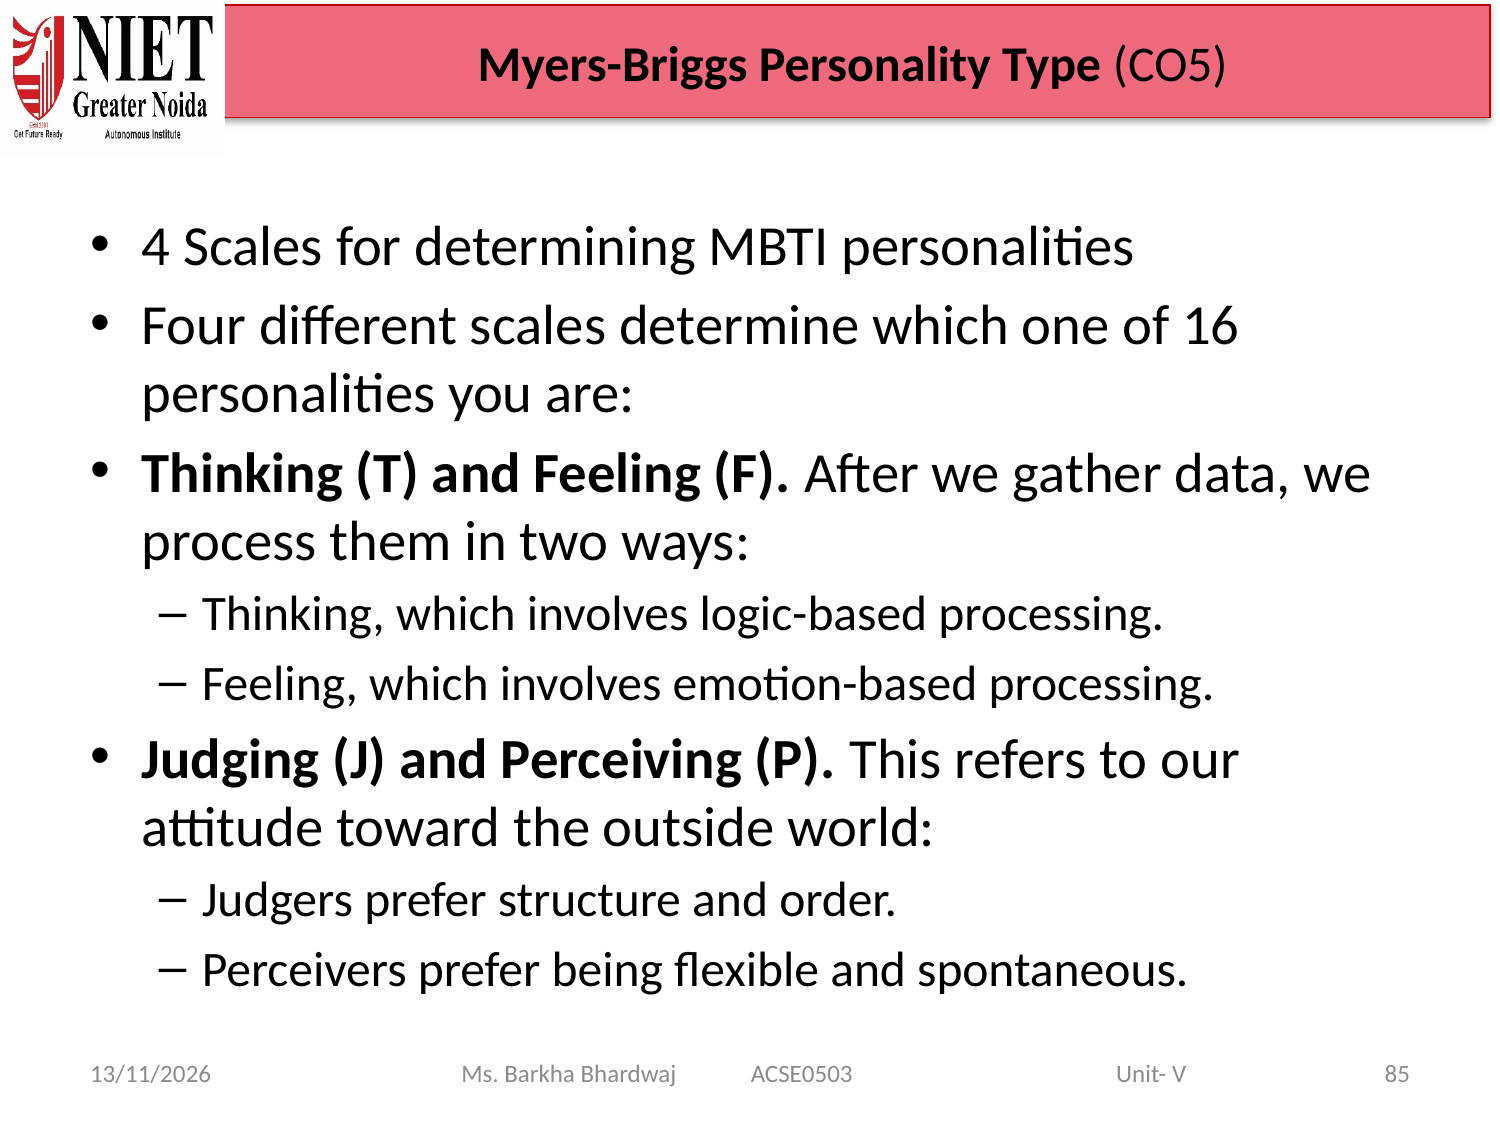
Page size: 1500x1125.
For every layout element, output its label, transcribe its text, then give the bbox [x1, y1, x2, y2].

slide_number 85 [1337, 1042, 1425, 1103]
text_box Myers-Briggs Personality Type (CO5) [228, 4, 1491, 118]
list 4 Scales for determining MBTI personalities Four different scales determine which one of 16 personalities you are: Thinking (T) and Feeling (F). After we gather data, we process them in two ways: Thinking, which involves logic-based processing. Feeling, which involves emotion-based processing. Judging (J) and Perceiving (P). This refers to our attitude toward the outside world: Judgers prefer structure and order. Perceivers prefer being flexible and spontaneous. [75, 201, 1425, 1005]
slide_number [75, 1042, 250, 1103]
footer Ms. Barkha Bhardwaj ACSE0503 Unit- V [412, 1042, 1238, 1103]
picture [0, 0, 226, 156]
